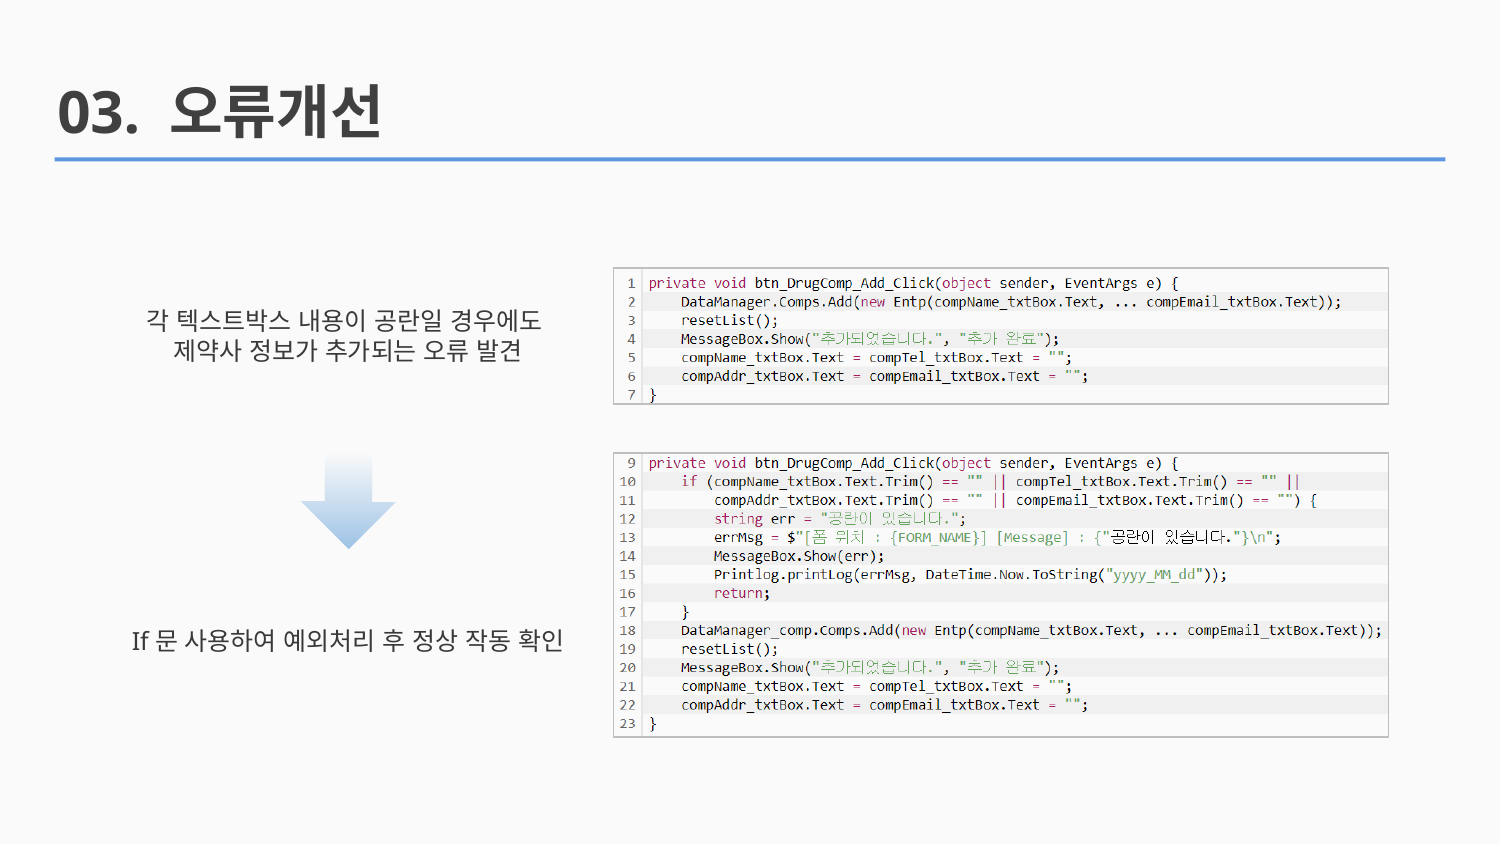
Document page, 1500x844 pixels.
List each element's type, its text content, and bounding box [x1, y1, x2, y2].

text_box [112, 453, 1388, 737]
text_box 각 텍스트박스 내용이 공란일 경우에도 제약사 정보가 추가되는 오류 발견 [112, 298, 585, 373]
picture [614, 268, 1388, 404]
